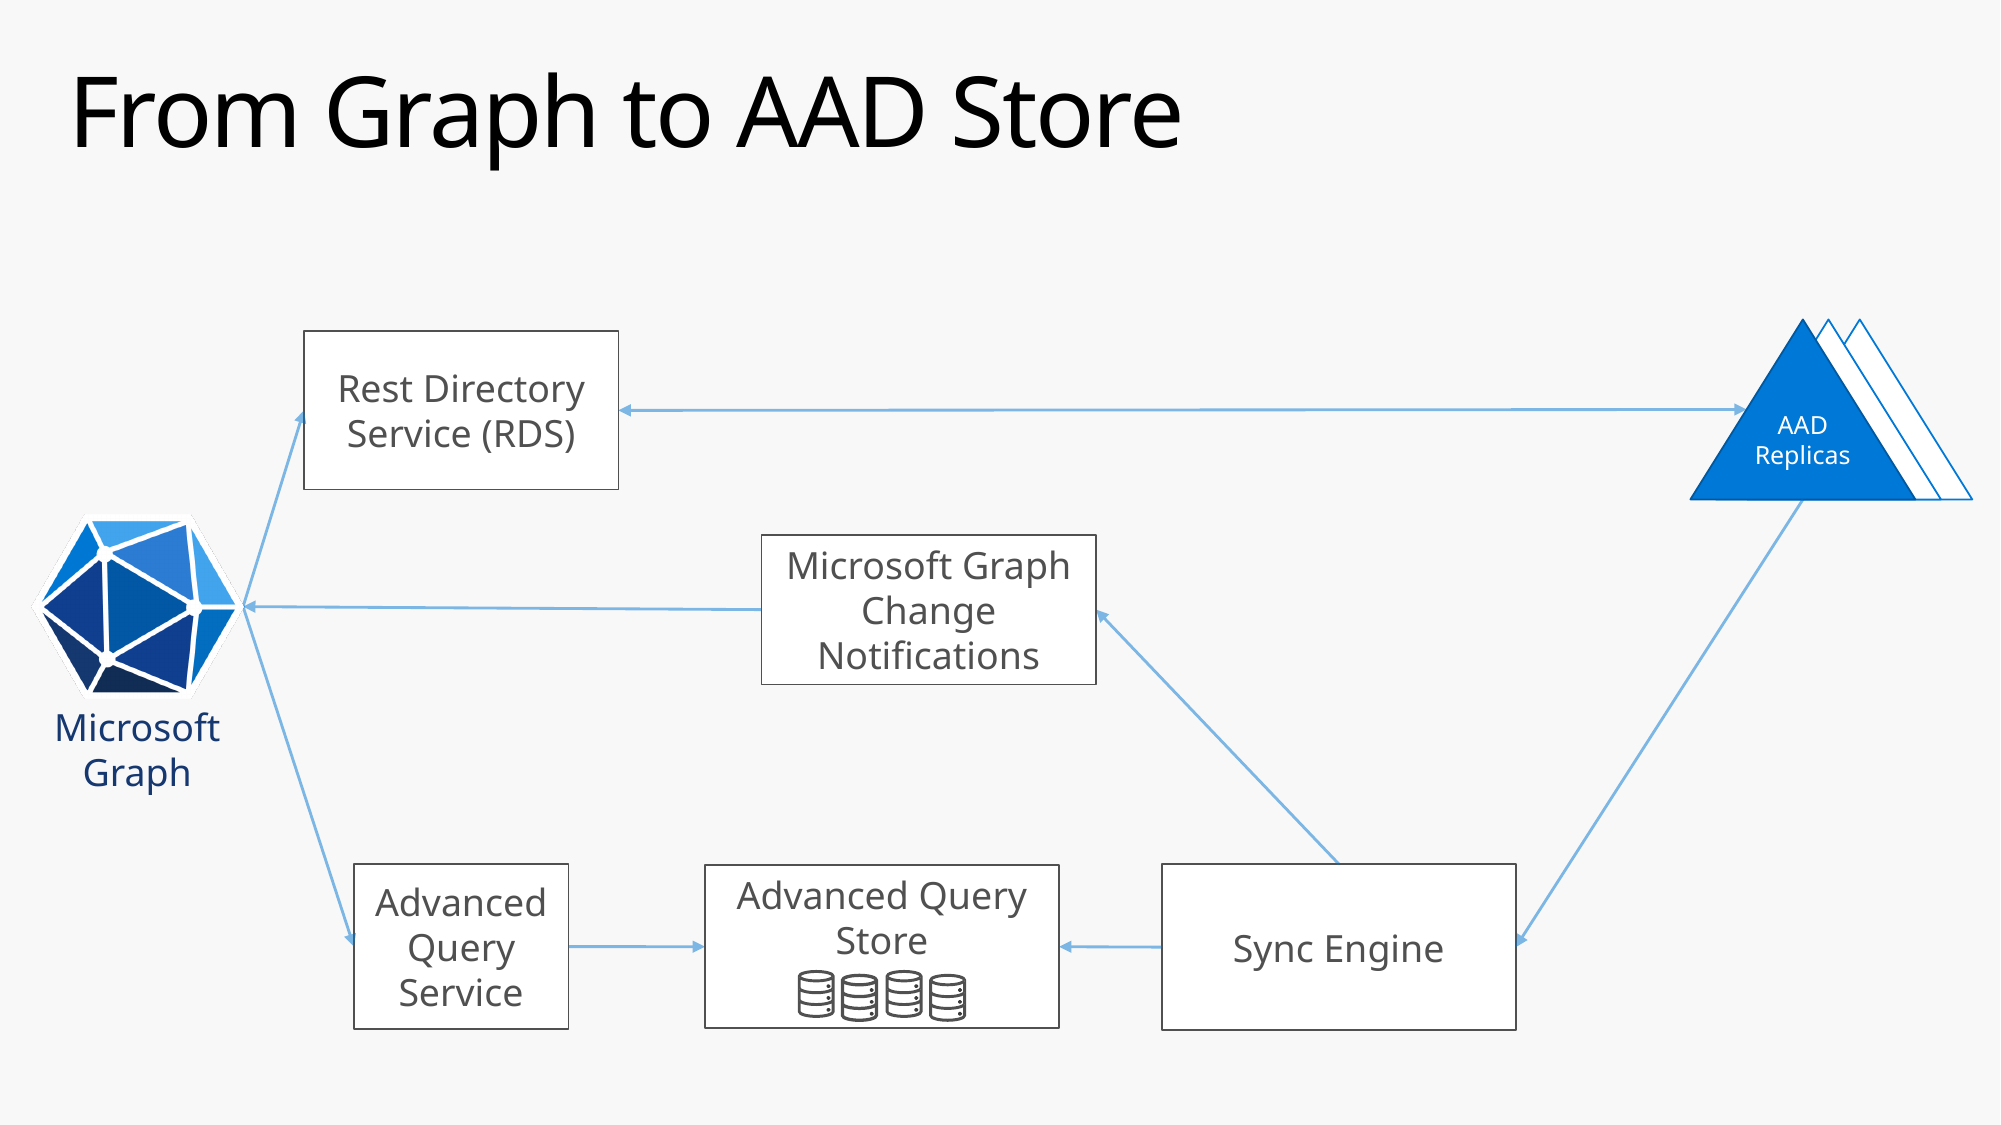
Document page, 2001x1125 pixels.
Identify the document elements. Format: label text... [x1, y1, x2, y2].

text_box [242, 330, 619, 534]
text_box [568, 865, 1060, 1029]
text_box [242, 534, 1340, 865]
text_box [618, 319, 1973, 500]
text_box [242, 865, 569, 1030]
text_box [1058, 499, 1804, 1031]
title From Graph to AAD Store [44, 47, 1957, 196]
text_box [31, 514, 244, 804]
